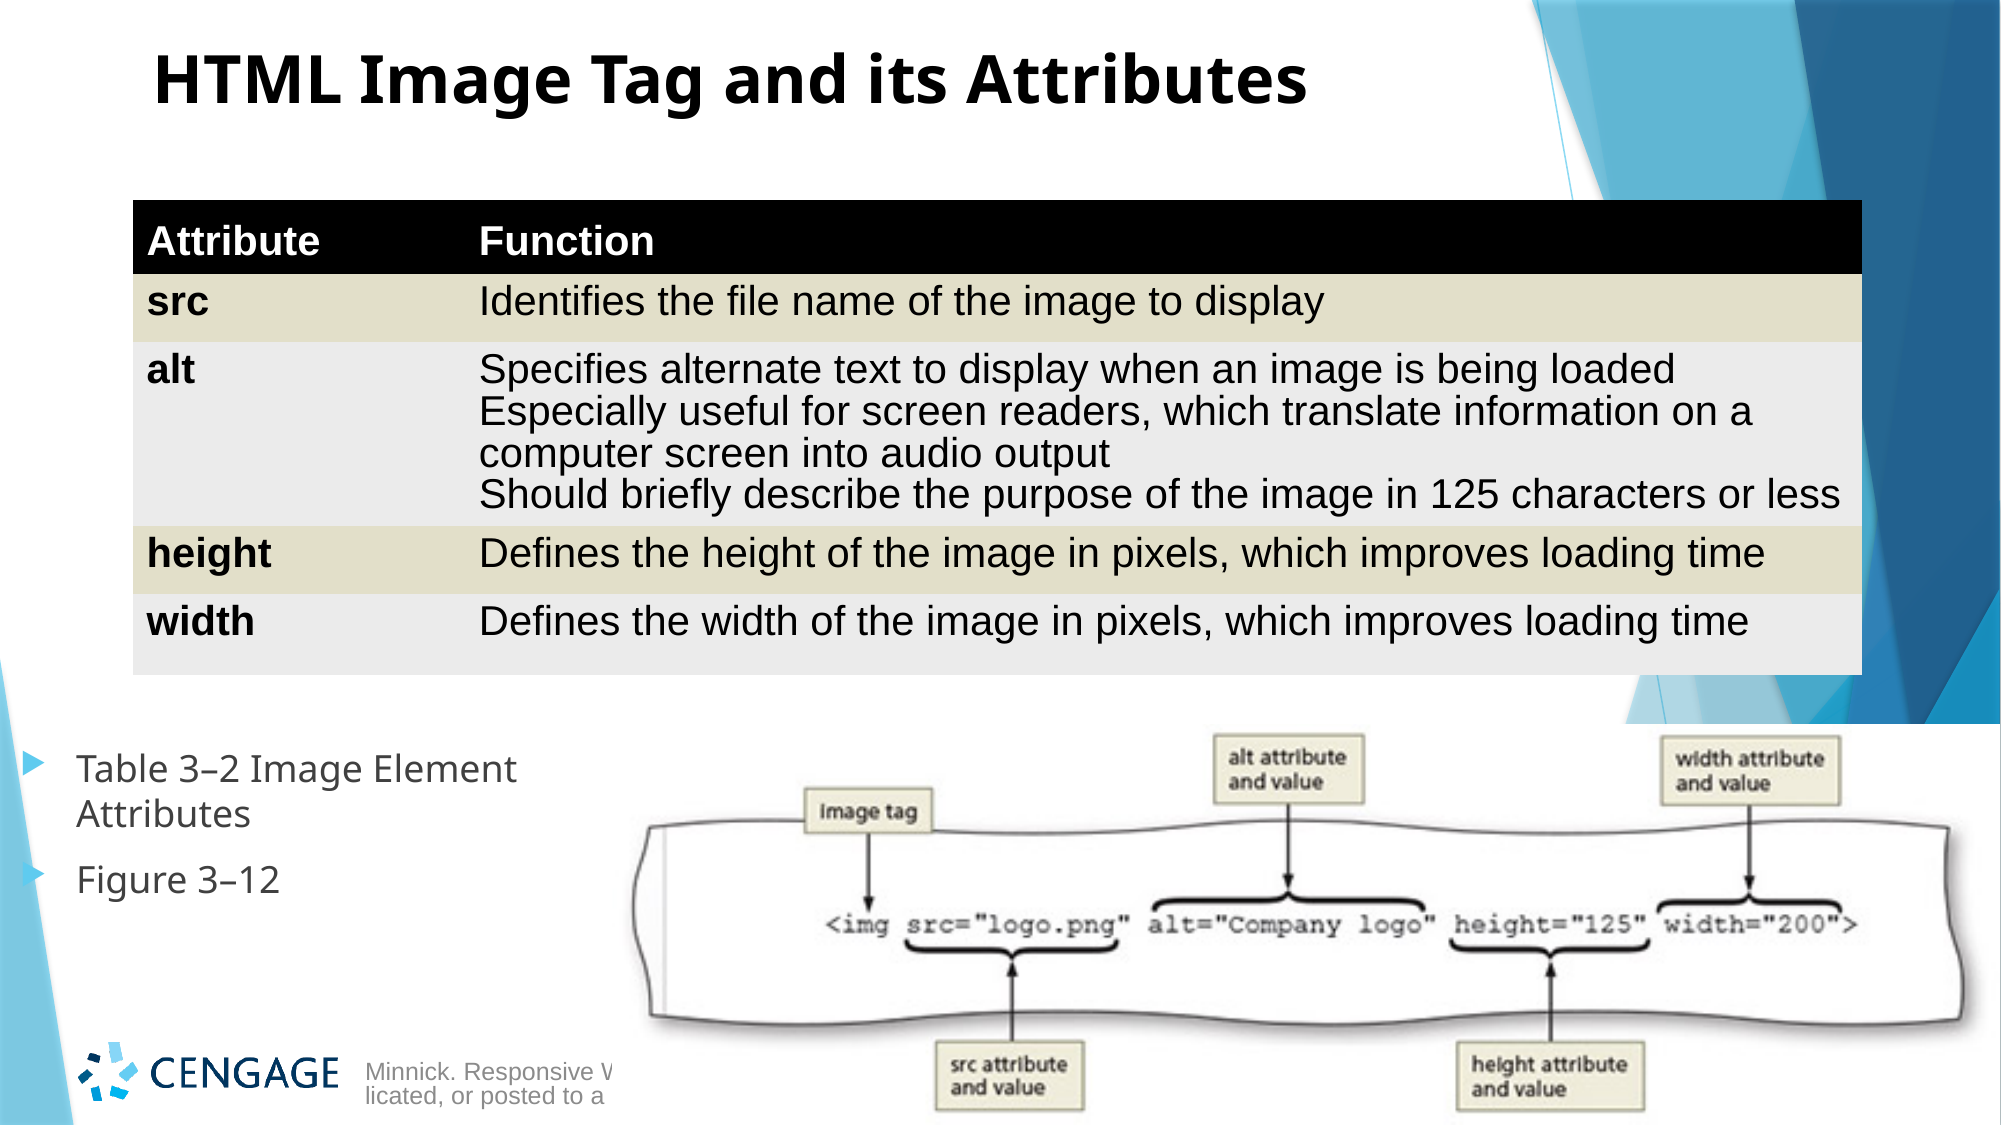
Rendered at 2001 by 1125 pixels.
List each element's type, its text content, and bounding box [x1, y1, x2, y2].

list Table 3–2 Image Element Attributes Figure 3–12 [5, 737, 606, 798]
table_cell Identifies the file name of the image to display [466, 274, 1862, 342]
picture [78, 1042, 338, 1101]
table_header Function [466, 200, 1862, 274]
title HTML Image Tag and its Attributes [137, 24, 1863, 175]
table_cell alt [133, 342, 466, 526]
table_cell width [133, 594, 466, 675]
table_cell Defines the height of the image in pixels, which improves loading time [466, 526, 1862, 594]
picture [611, 724, 2000, 1125]
table_cell height [133, 526, 466, 594]
table_cell src [133, 274, 466, 342]
table_header Attribute [133, 200, 466, 274]
table_cell Specifies alternate text to display when an image is being loaded Especially useful for screen readers, which translate information on a computer screen into audio output Should briefly describe the purpose of the image in 125 characters or less [466, 342, 1862, 526]
table_cell Defines the width of the image in pixels, which improves loading time [466, 594, 1862, 675]
footer Minnick. Responsive Web Design with HTML and CSS, 9th Edition. © 2021 Cengage. All Rights Reserved. May not be scanned, copied or duplicated, or posted to a publicly accessible website, in whole or in part. [350, 1040, 606, 1100]
